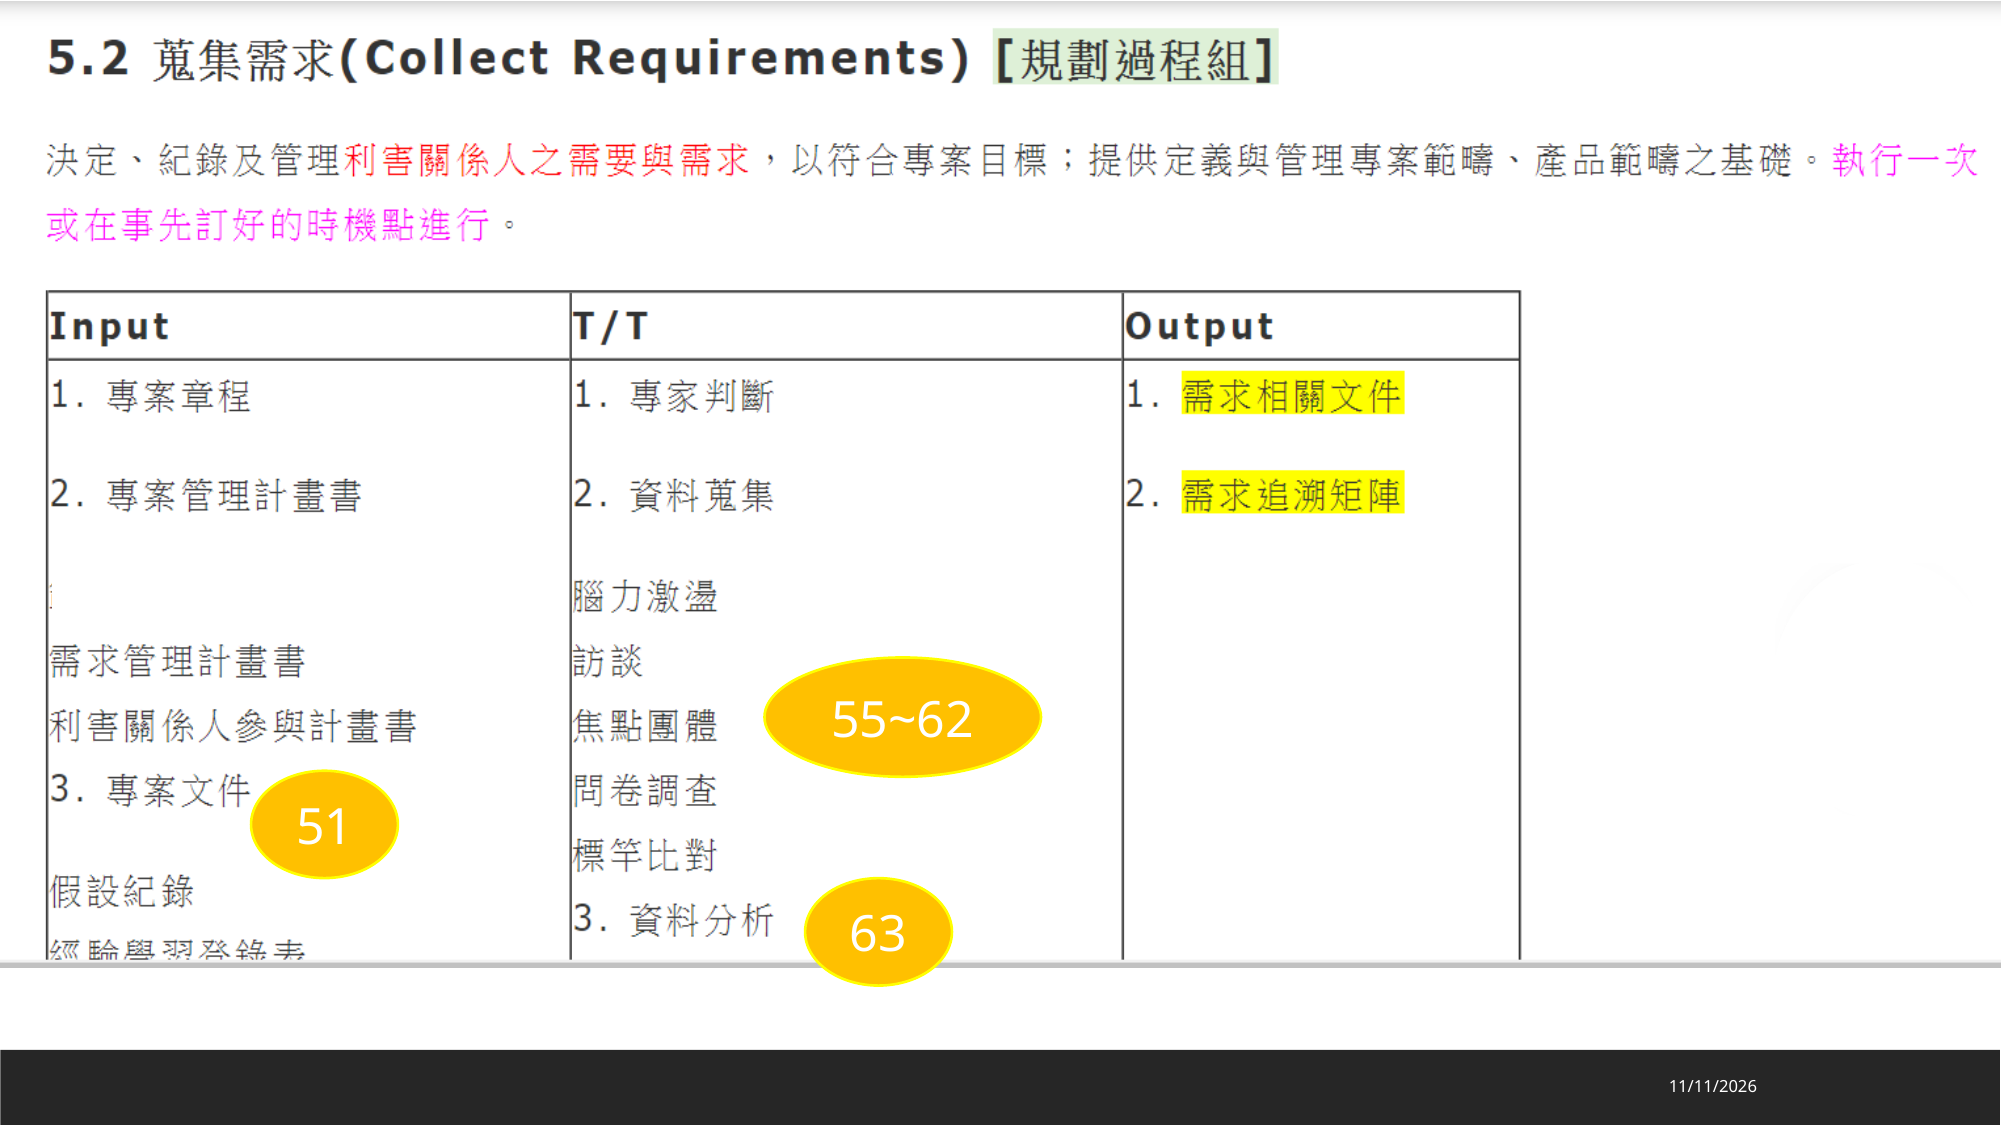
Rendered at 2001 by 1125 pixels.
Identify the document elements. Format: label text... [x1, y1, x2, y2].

text_box 63 [840, 979, 917, 987]
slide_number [1348, 1057, 1773, 1118]
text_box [0, 0, 2000, 969]
